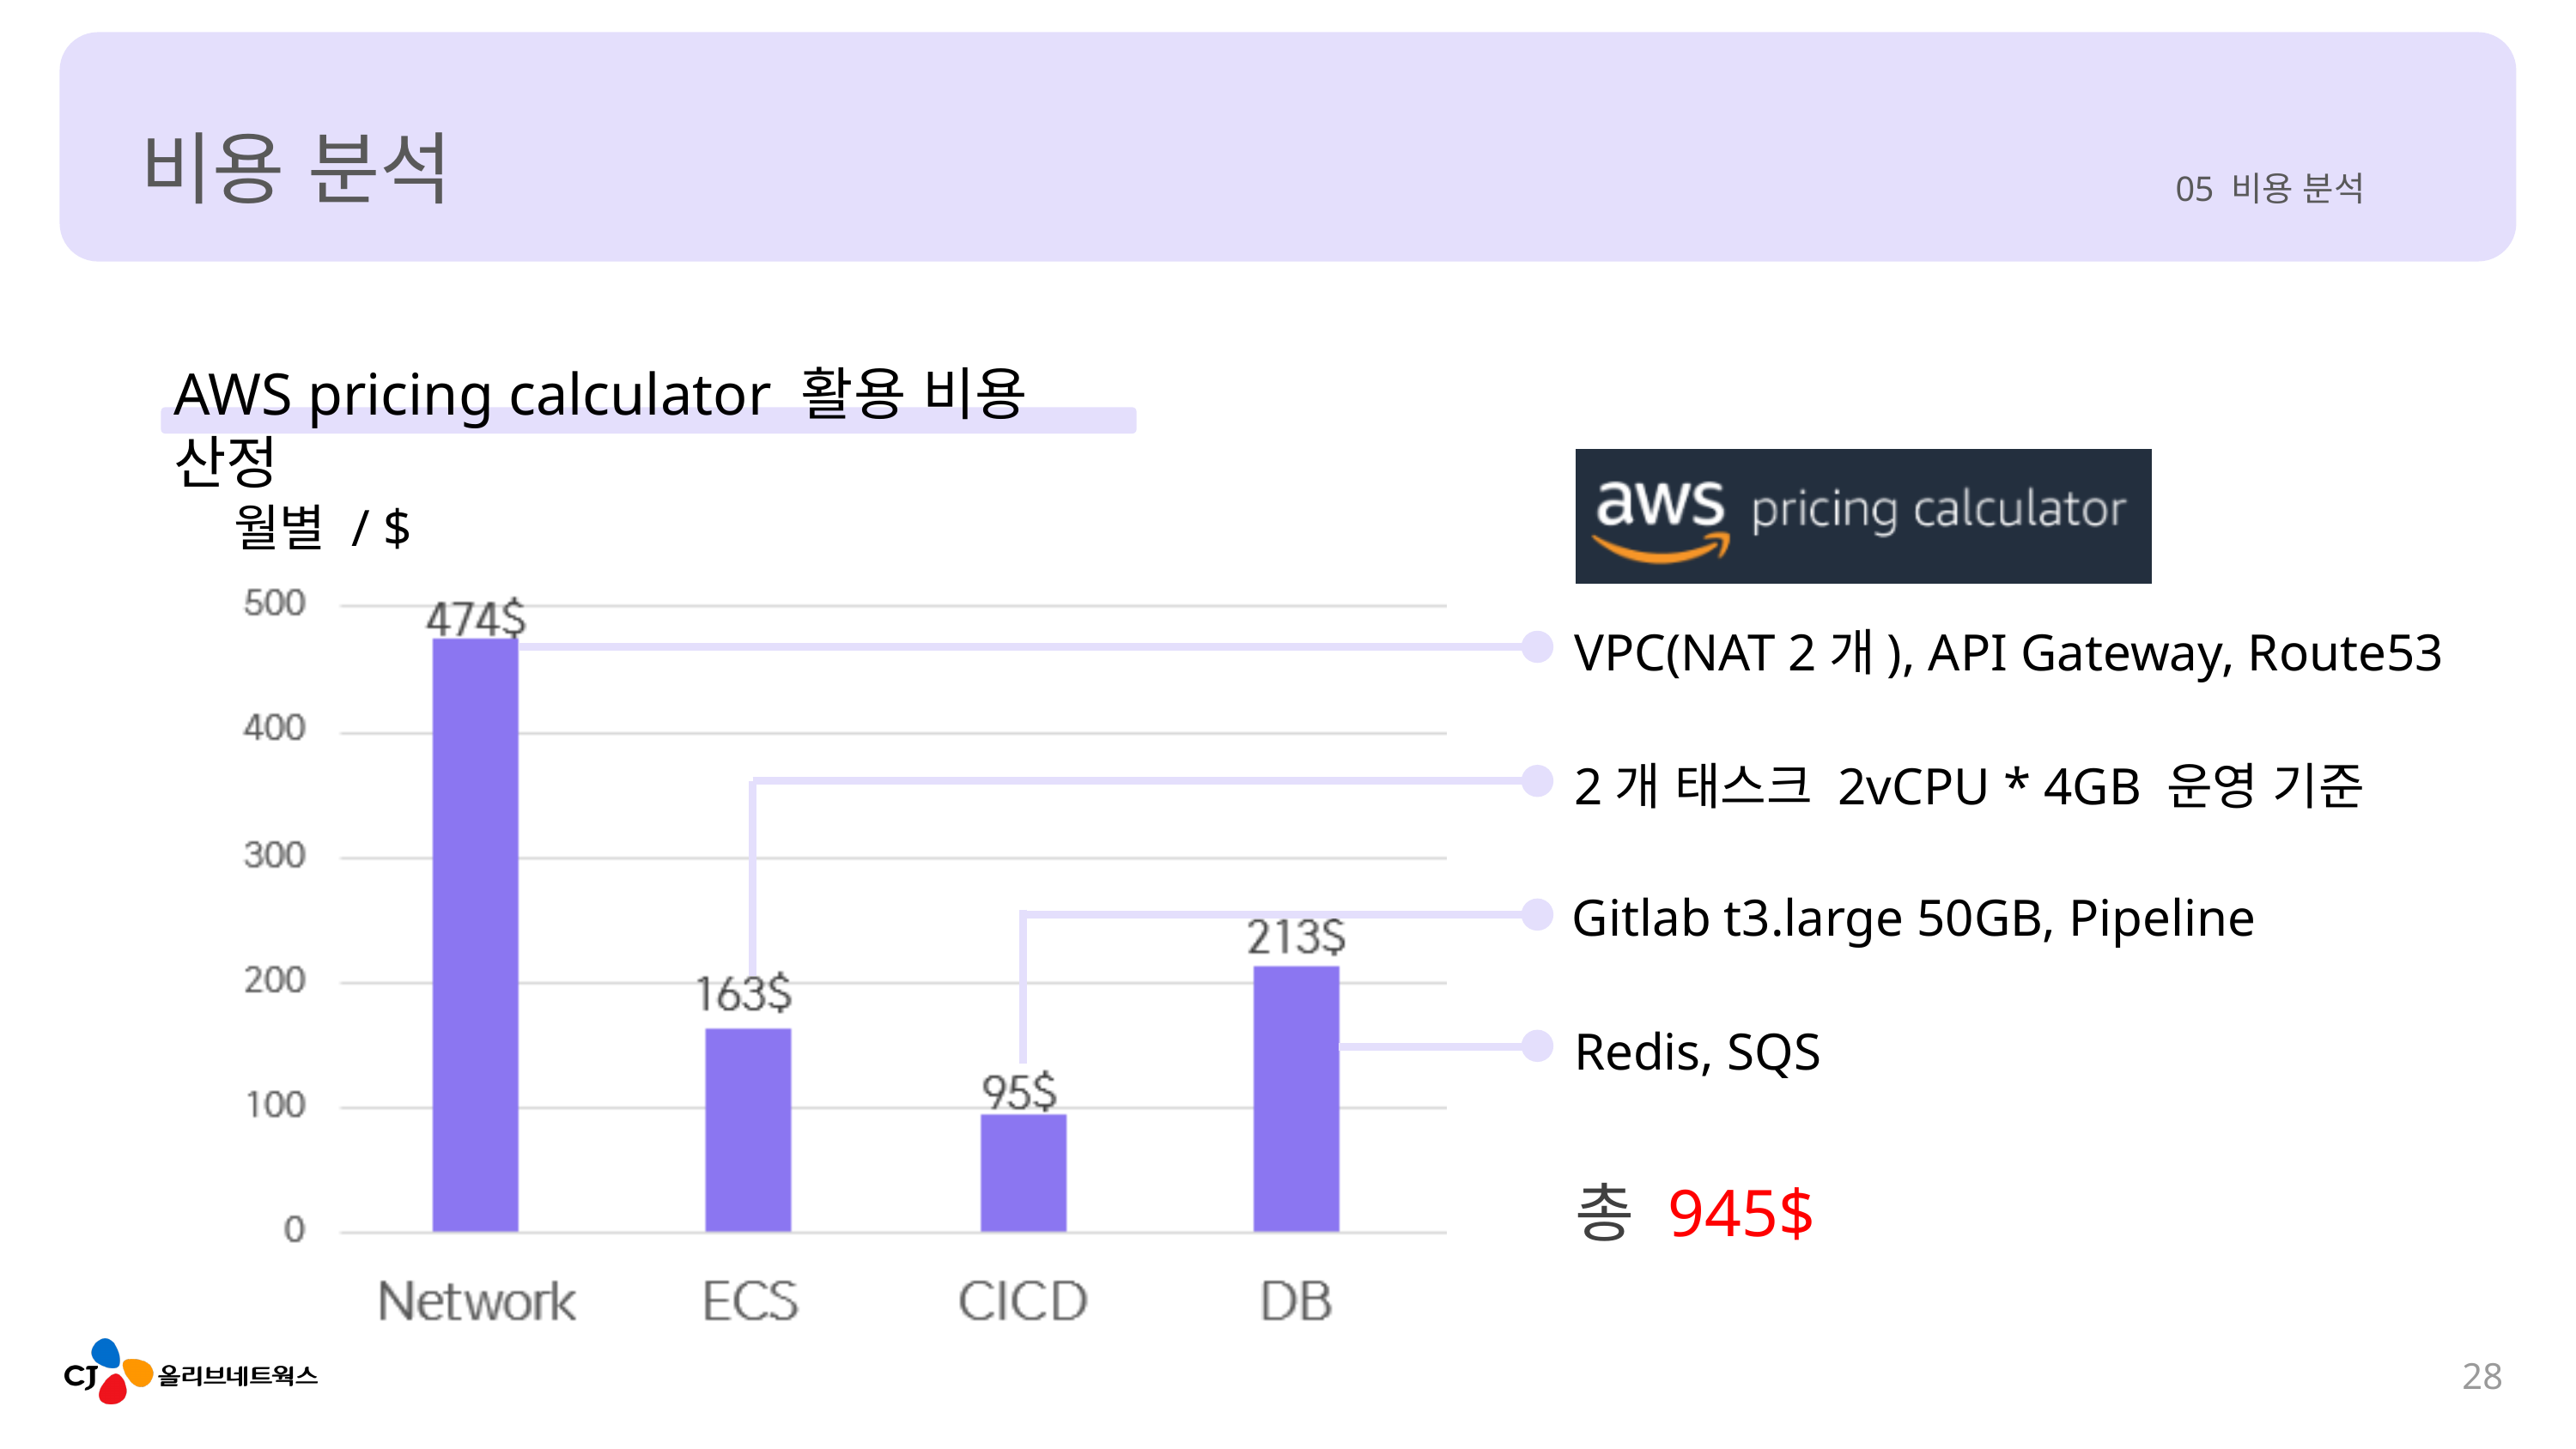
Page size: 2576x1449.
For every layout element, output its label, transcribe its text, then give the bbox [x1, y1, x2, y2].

text_box [1519, 762, 1556, 799]
text_box 2개 태스크 2vCPU * 4GB 운영 기준 [1561, 748, 2421, 822]
picture [64, 564, 1448, 1404]
text_box Redis, SQS [1561, 1013, 2421, 1087]
text_box [1519, 1028, 1556, 1064]
text_box VPC(NAT 2개), API Gateway, Route53 [1561, 614, 2490, 687]
text_box 총 945$ [1562, 1165, 2409, 1333]
text_box 05 비용 분석 [2175, 166, 2409, 213]
text_box Gitlab t3.large 50GB, Pipeline [1559, 879, 2488, 953]
slide_number 28 [2215, 1352, 2517, 1404]
text_box AWS pricing calculator 활용 비용 산정 [161, 351, 1124, 501]
text_box 비용 분석 [127, 85, 1662, 246]
picture [1575, 449, 2152, 585]
text_box [1519, 628, 1556, 665]
text_box [1124, 405, 1139, 436]
text_box [1519, 896, 1556, 933]
text_box 월별 / $ [221, 489, 668, 562]
